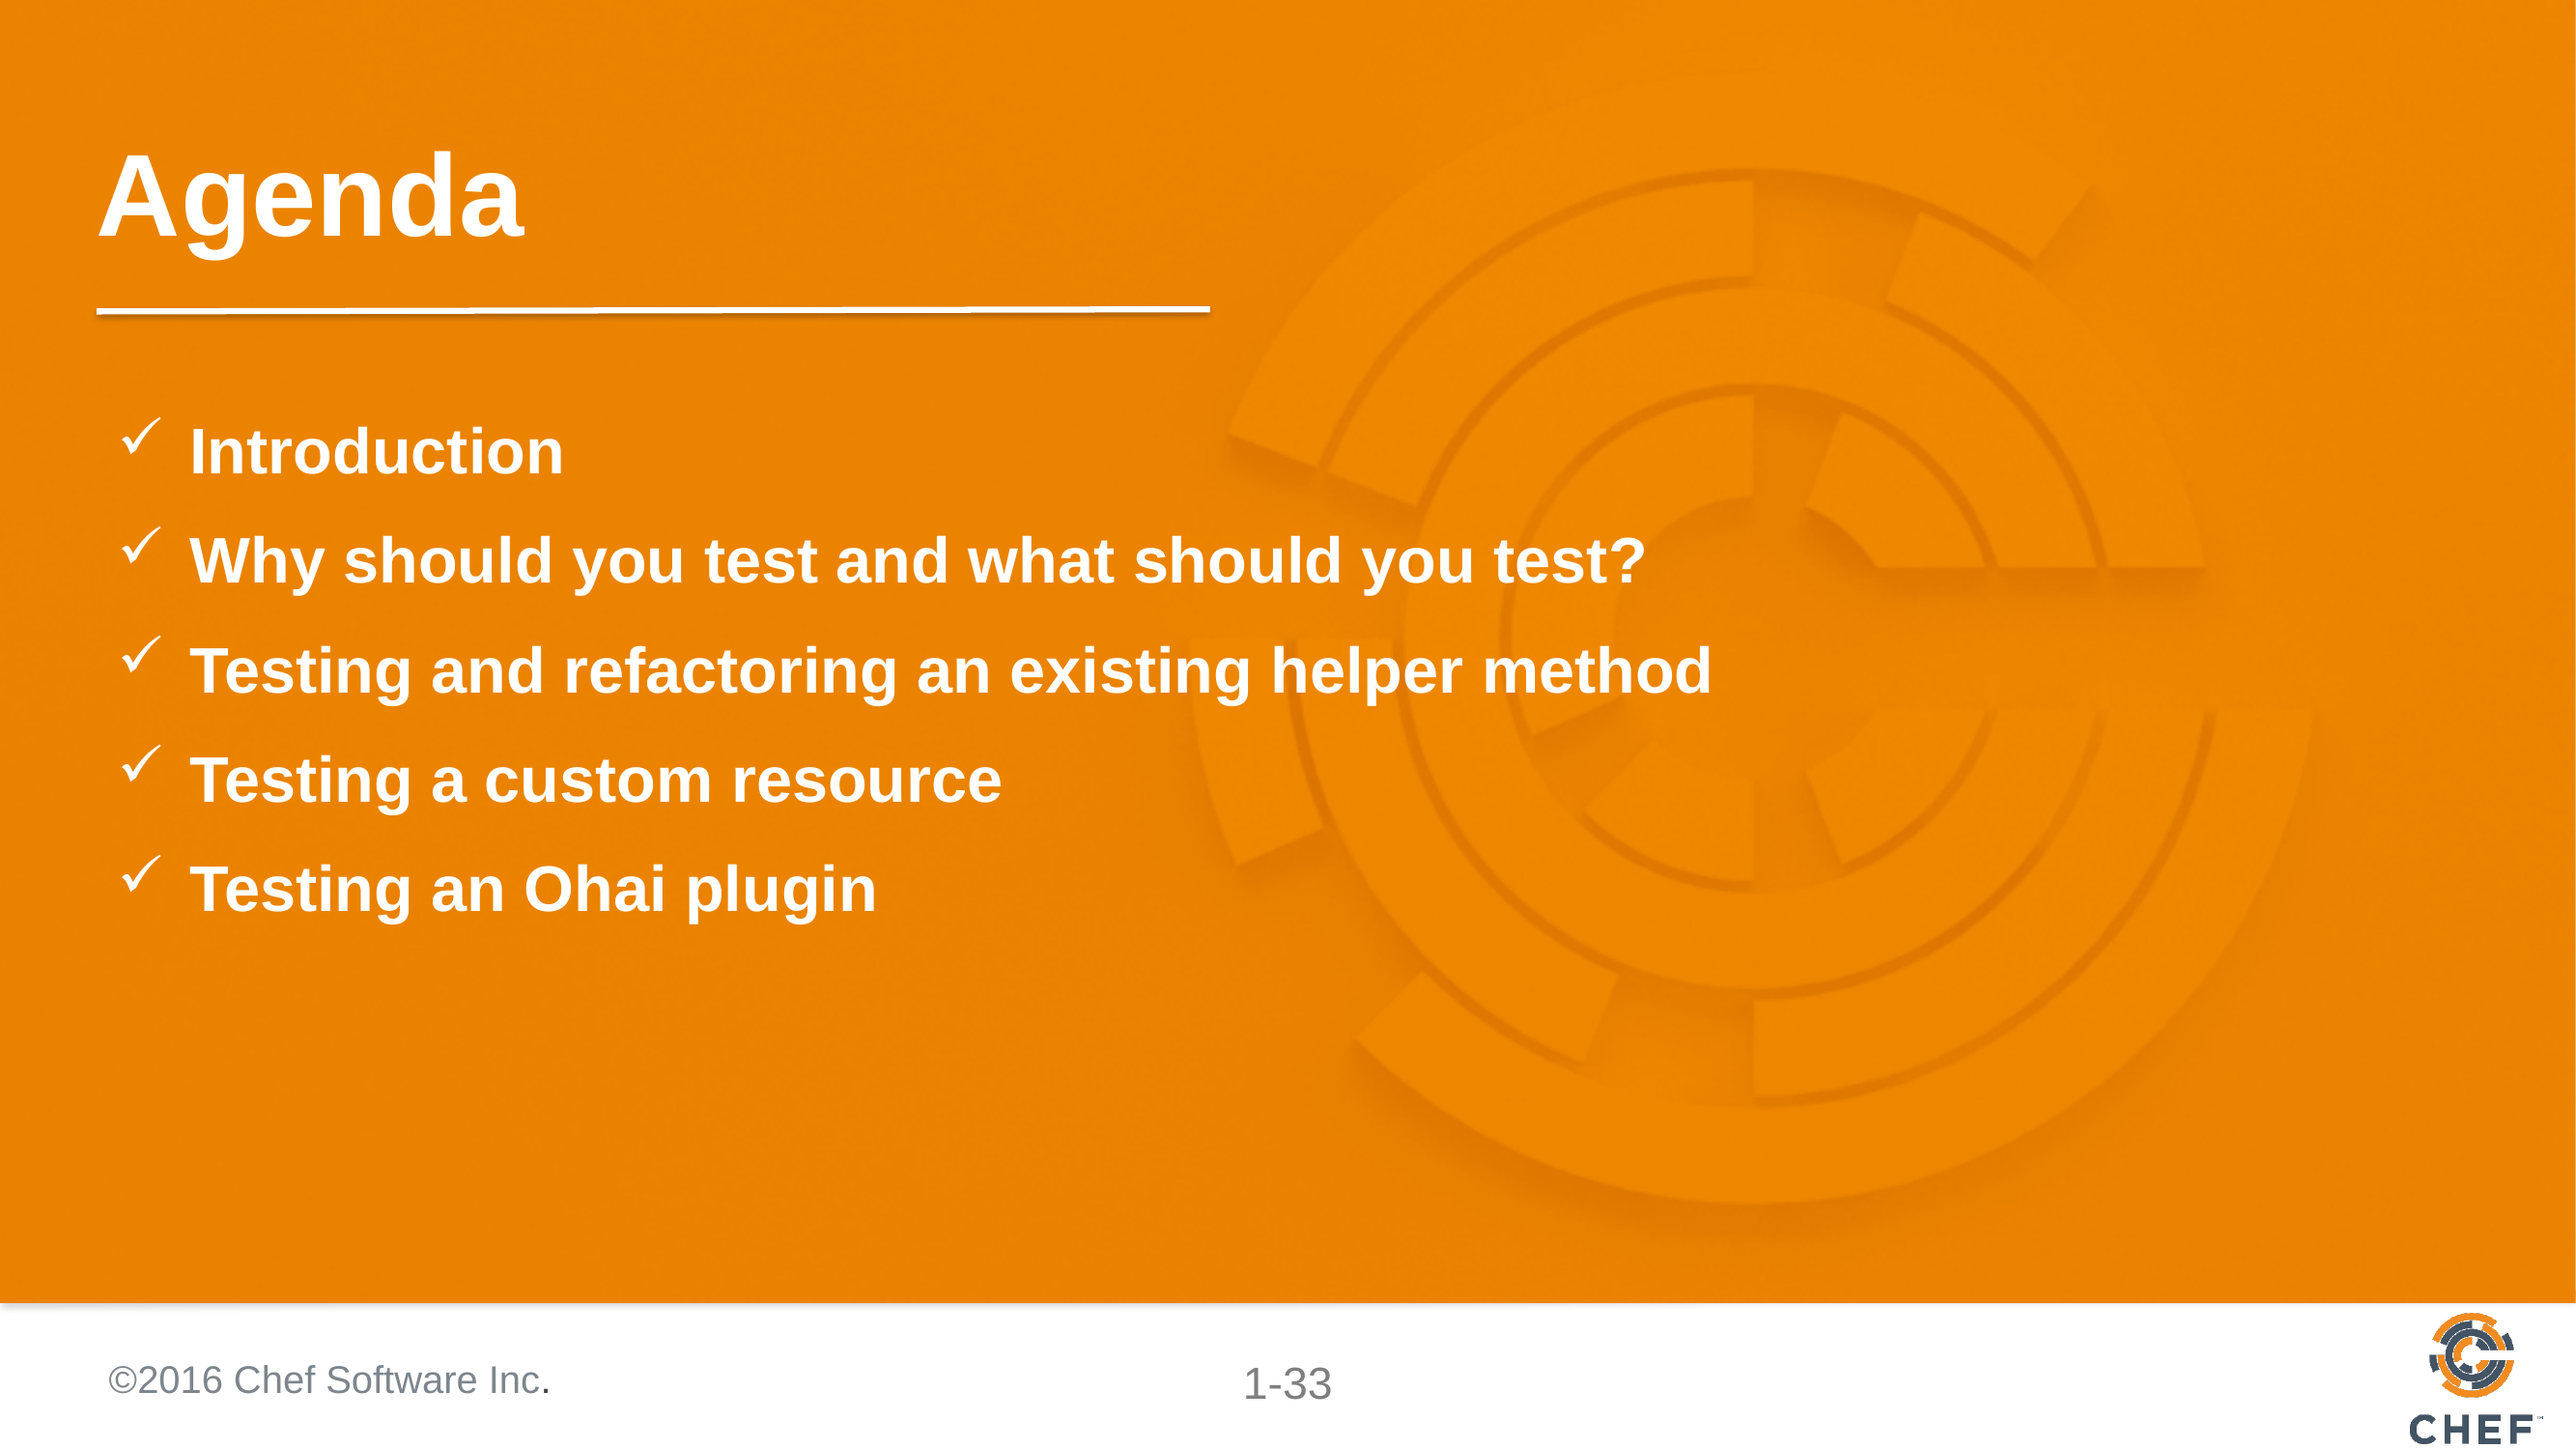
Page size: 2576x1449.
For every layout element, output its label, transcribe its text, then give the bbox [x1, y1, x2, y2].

list Introduction Why should you test and what should you test? Testing and refactoring an existing helper method Testing a custom resource Testing an Ohai plugin [102, 402, 1798, 1250]
picture [0, 0, 2576, 1449]
title Agenda [96, 135, 1210, 268]
